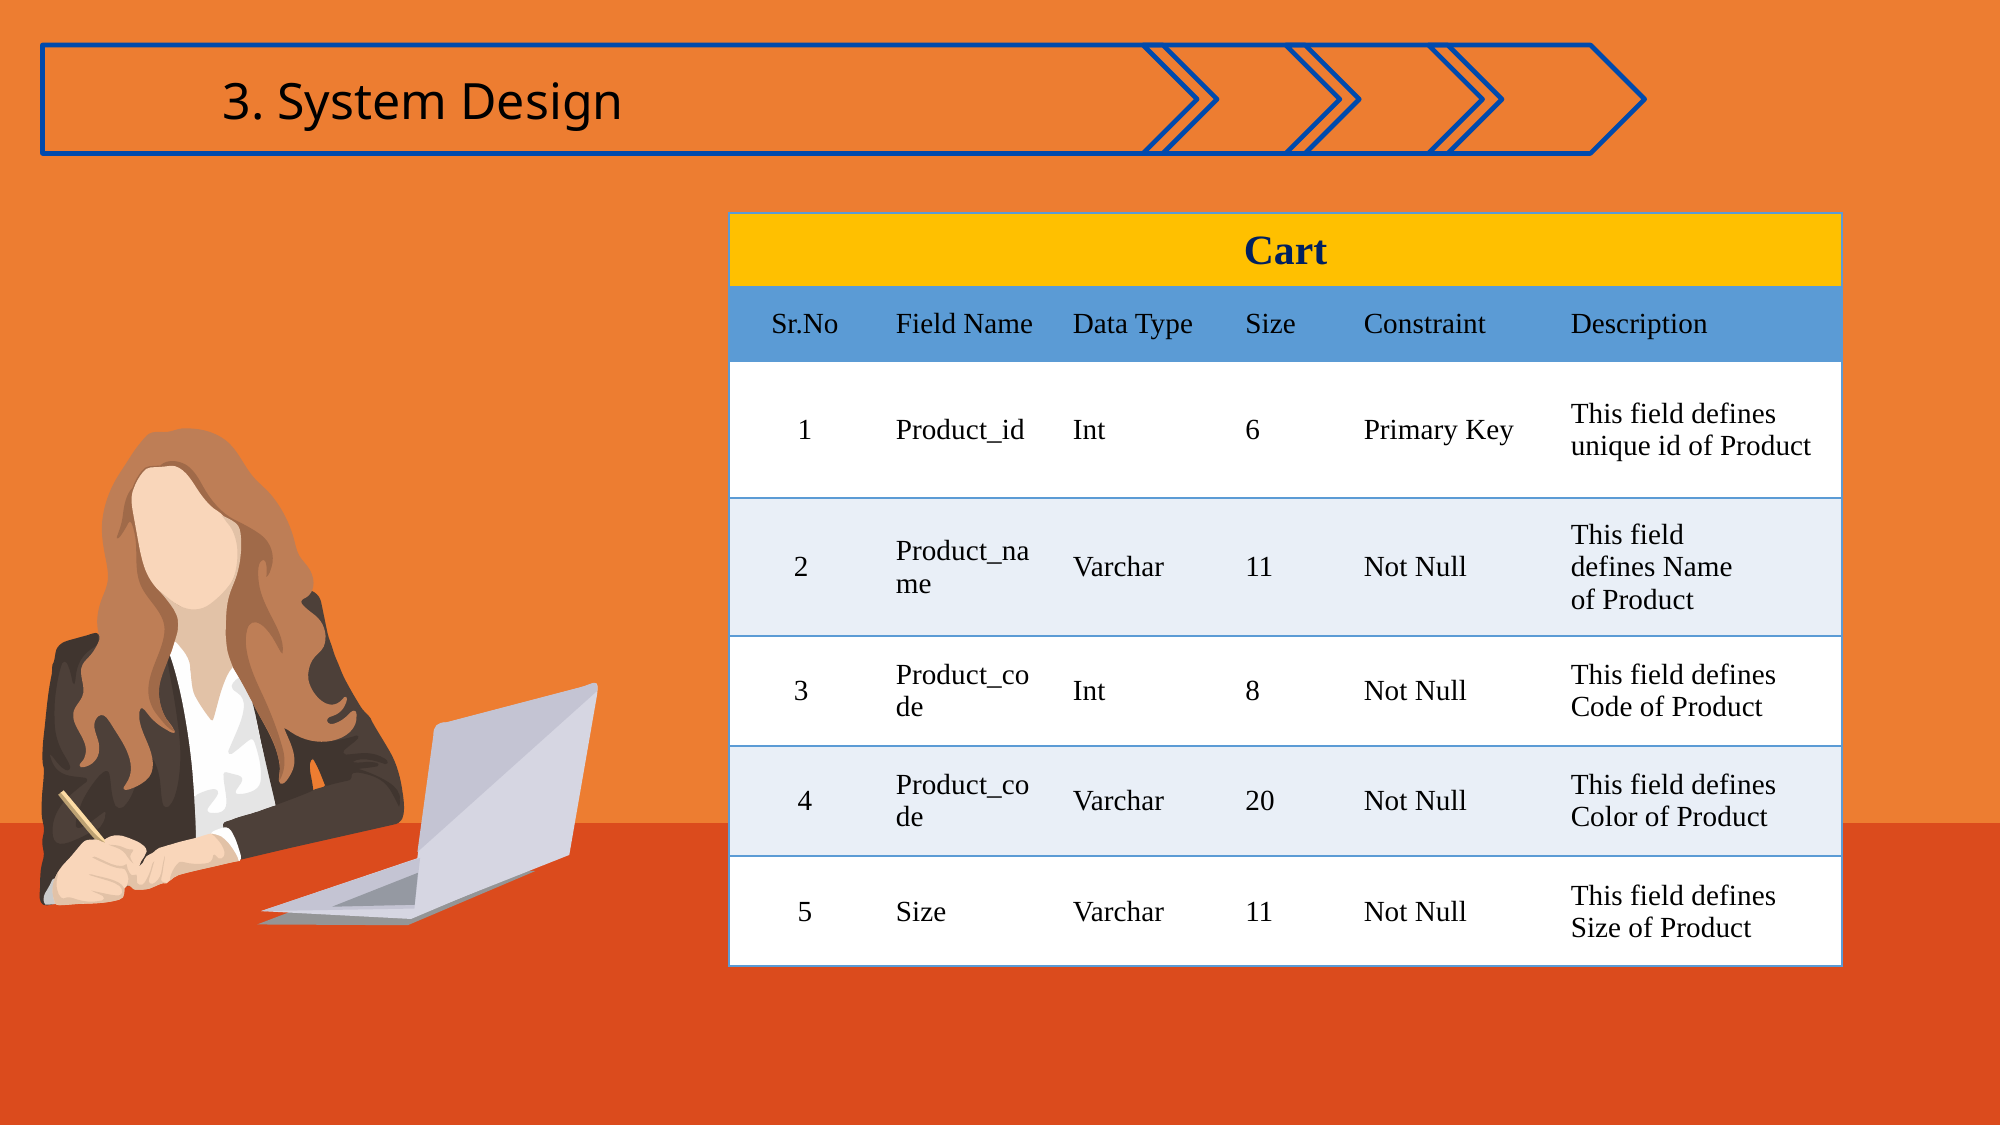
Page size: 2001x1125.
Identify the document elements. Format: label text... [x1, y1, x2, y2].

table_cell Sr.No [730, 288, 881, 360]
table_cell Product_id [881, 362, 1058, 497]
table_cell 11 [1230, 857, 1349, 965]
table_cell 8 [1230, 637, 1349, 745]
table_header Cart [730, 214, 1841, 286]
table_cell Description [1556, 288, 1841, 360]
table_cell Varchar [1058, 747, 1230, 855]
table_cell 1 [730, 362, 881, 497]
table_cell 5 [730, 857, 881, 965]
table_cell Not Null [1349, 637, 1556, 745]
table_cell 11 [1230, 499, 1349, 635]
table_cell 3 [730, 637, 881, 745]
table_cell Size [1230, 288, 1349, 360]
table_cell Size [881, 857, 1058, 965]
table_cell This field defines Name of Product [1556, 499, 1841, 635]
table_cell 4 [730, 747, 881, 855]
table_cell Varchar [1058, 499, 1230, 635]
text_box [39, 428, 598, 926]
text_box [42, 44, 1645, 154]
table_cell Product_name [881, 499, 1058, 635]
table_cell 6 [1230, 362, 1349, 497]
table_cell Not Null [1349, 857, 1556, 965]
table_cell Int [1058, 637, 1230, 745]
table_cell This field defines unique id of Product [1556, 362, 1841, 497]
table_cell Product_code [881, 637, 1058, 745]
table_cell This field defines Color of Product [1556, 747, 1841, 855]
table_cell Product_code [881, 747, 1058, 855]
table_cell Not Null [1349, 499, 1556, 635]
table_cell Not Null [1349, 747, 1556, 855]
table_cell 20 [1230, 747, 1349, 855]
table_cell Field Name [881, 288, 1058, 360]
table_cell Primary Key [1349, 362, 1556, 497]
table_cell Constraint [1349, 288, 1556, 360]
text_box [0, 822, 2000, 1125]
table_cell This field defines Size of Product [1556, 857, 1841, 965]
table_cell 2 [730, 499, 881, 635]
table_cell Varchar [1058, 857, 1230, 965]
table_cell Data Type [1058, 288, 1230, 360]
table_cell This field defines Code of Product [1556, 637, 1841, 745]
table_cell Int [1058, 362, 1230, 497]
